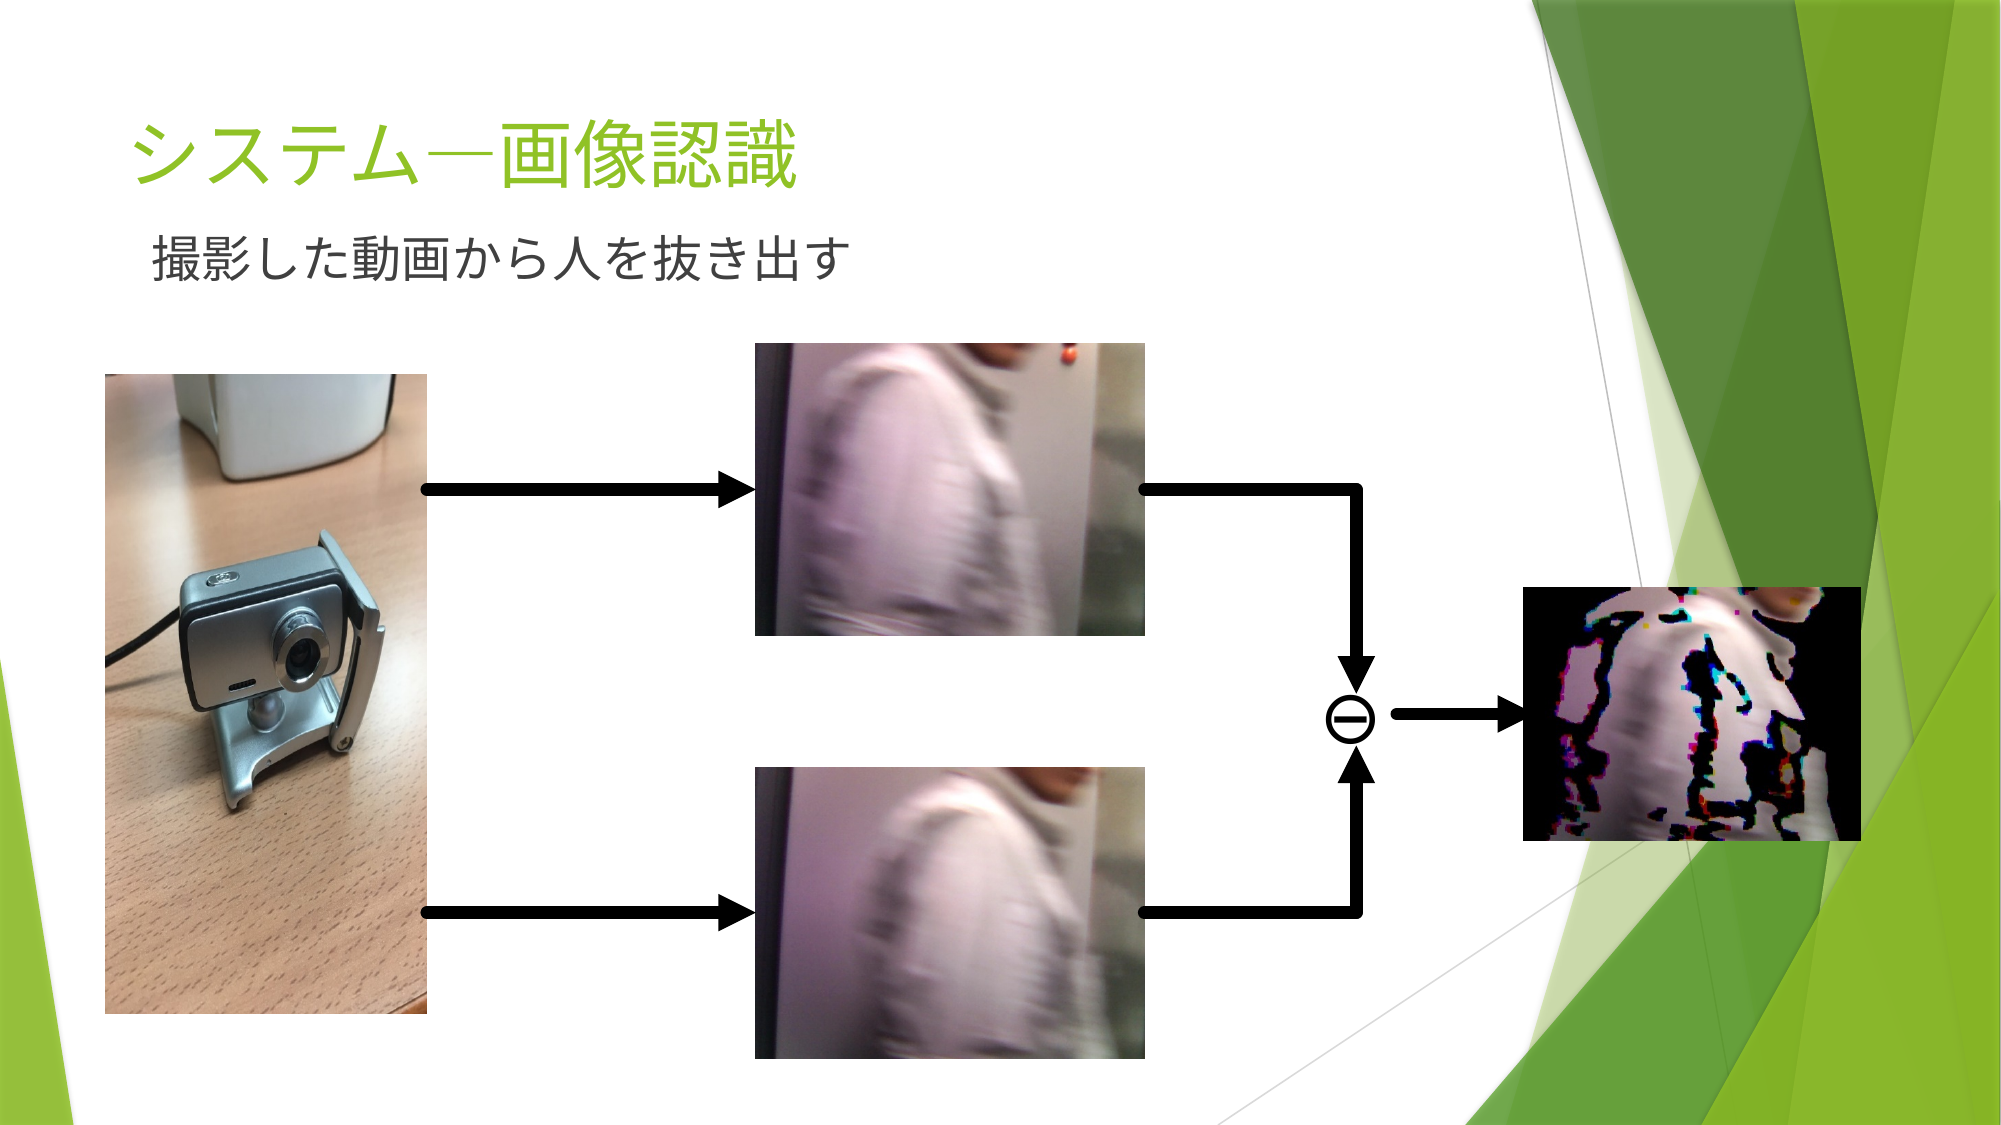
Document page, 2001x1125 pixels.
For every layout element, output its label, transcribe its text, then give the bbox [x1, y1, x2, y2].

picture [104, 373, 428, 1014]
text_box ⊖ [1304, 660, 1432, 766]
text_box 撮影した動画から人を抜き出す [137, 219, 951, 295]
picture [755, 766, 1145, 1059]
picture [755, 343, 1146, 636]
title システム―画像認識 [111, 99, 1627, 203]
picture [1523, 587, 1861, 841]
